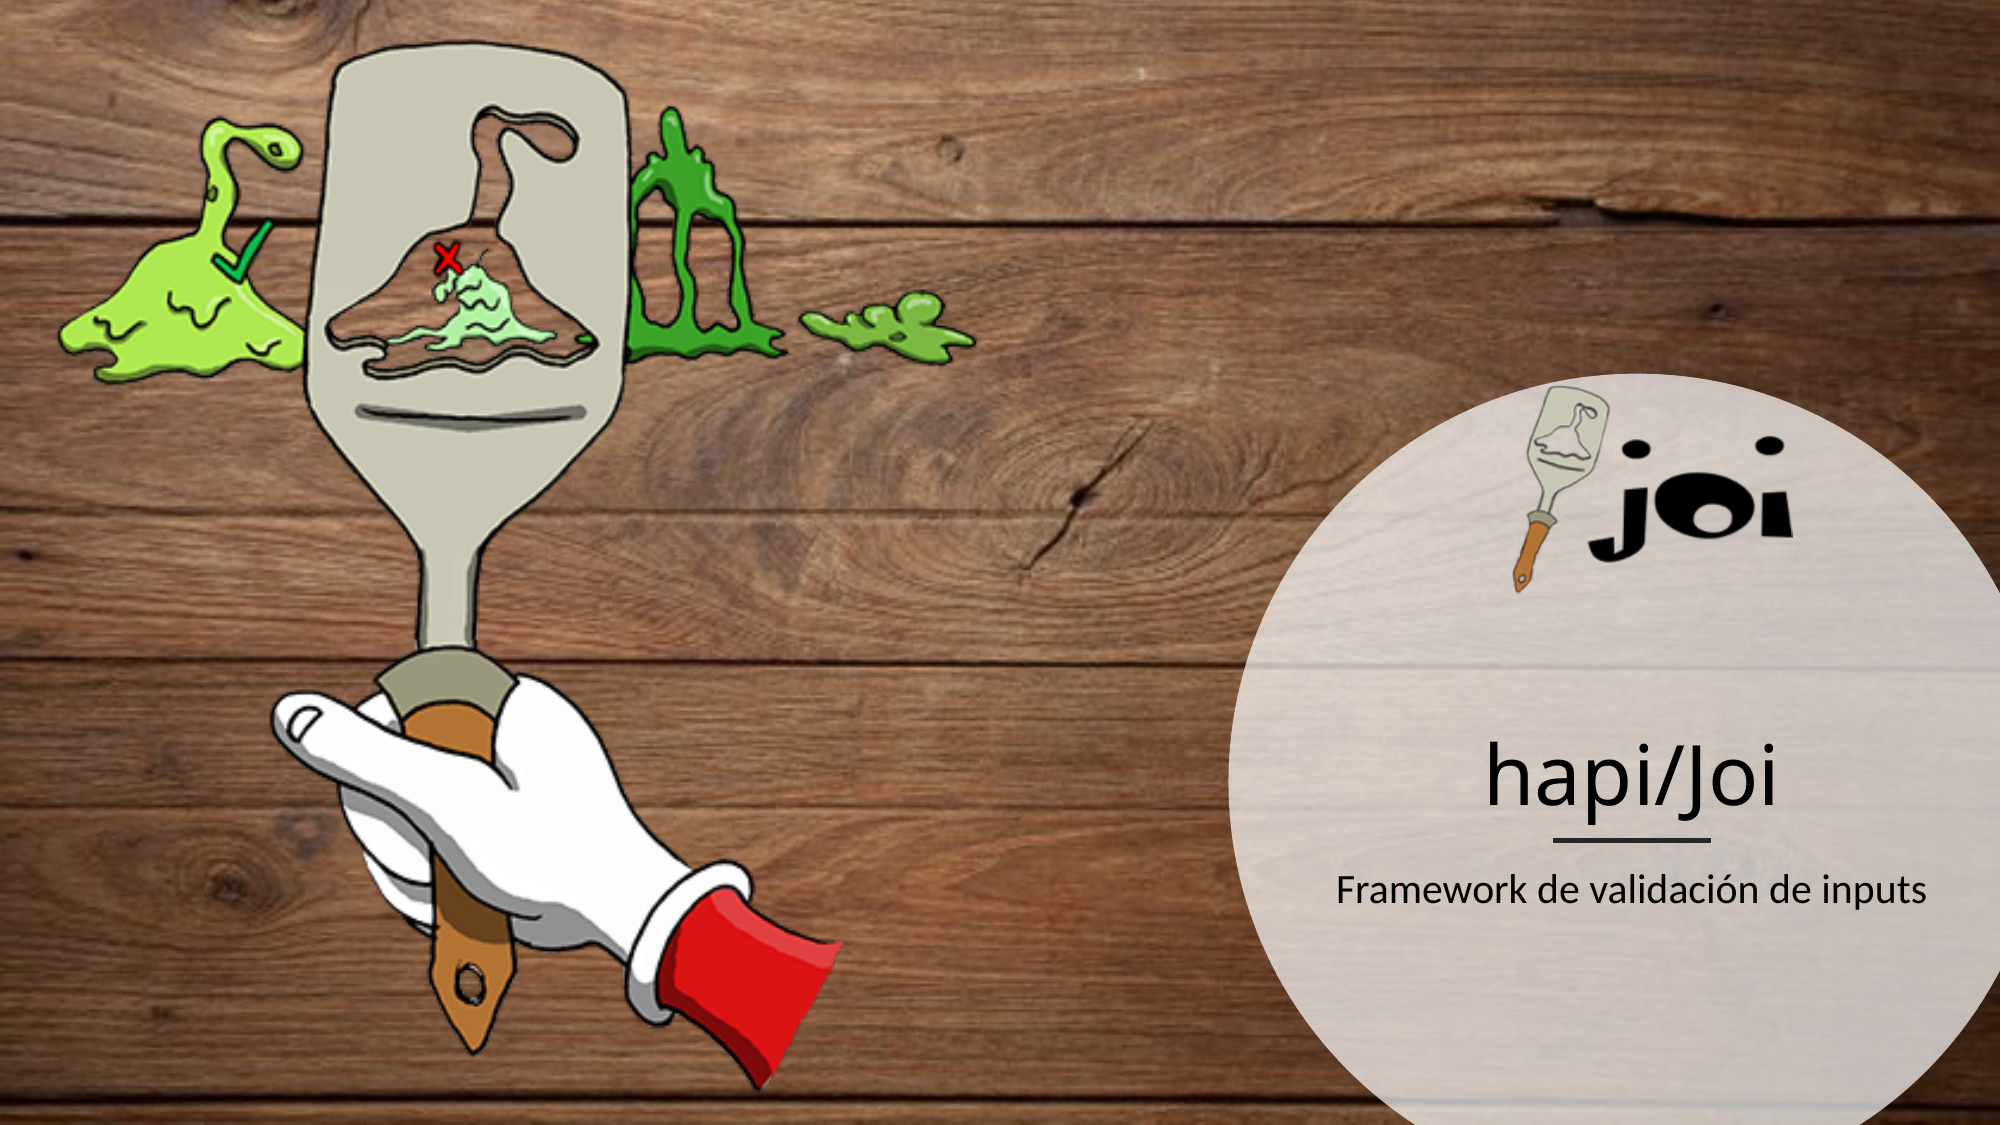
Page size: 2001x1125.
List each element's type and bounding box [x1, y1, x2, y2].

picture [1512, 385, 1793, 594]
list [0, 0, 2000, 1125]
picture [42, 26, 994, 1100]
